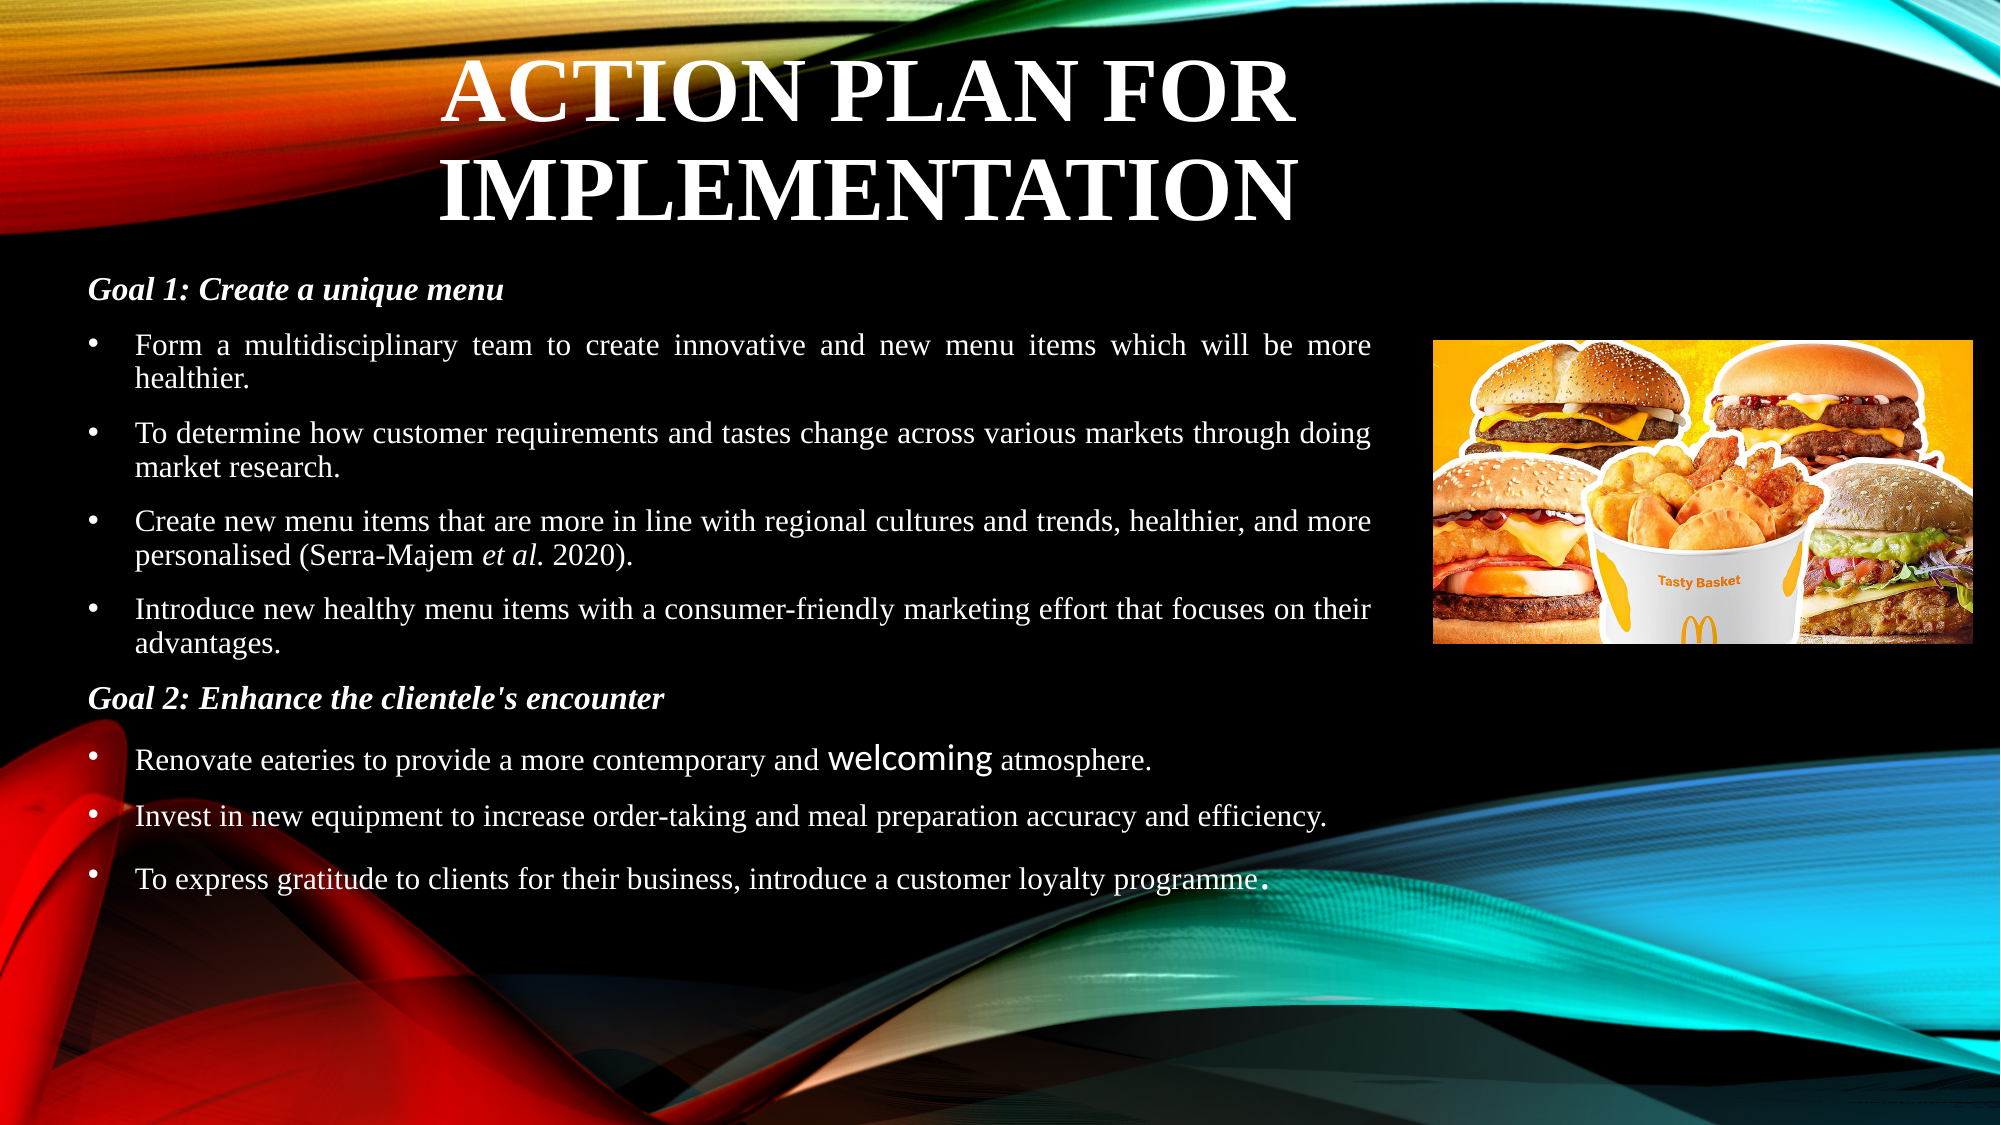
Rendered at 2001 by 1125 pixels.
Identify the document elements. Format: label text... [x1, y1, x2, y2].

picture [0, 717, 2000, 1125]
picture [0, 0, 2000, 237]
picture [1433, 340, 1973, 645]
title Action Plan for Implementation [1389, 264, 1619, 398]
subtitle Goal 1: Create a unique menu Form a multidisciplinary team to create innovative and new menu items which will be more healthier. To determine how customer requirements and tastes change across various markets through doing market research. Create new menu items that are more in line with regional cultures and trends, healthier, and more personalised (Serra-Majem et al. 2020). Introduce new healthy menu items with a consumer-friendly marketing effort that focuses on their advantages. Goal 2: Enhance the clientele's encounter Renovate eateries to provide a more contemporary and welcoming atmosphere. Invest in new equipment to increase order-taking and meal preparation accuracy and efficiency. To express gratitude to clients for their business, introduce a customer loyalty programme. [72, 264, 1389, 1089]
